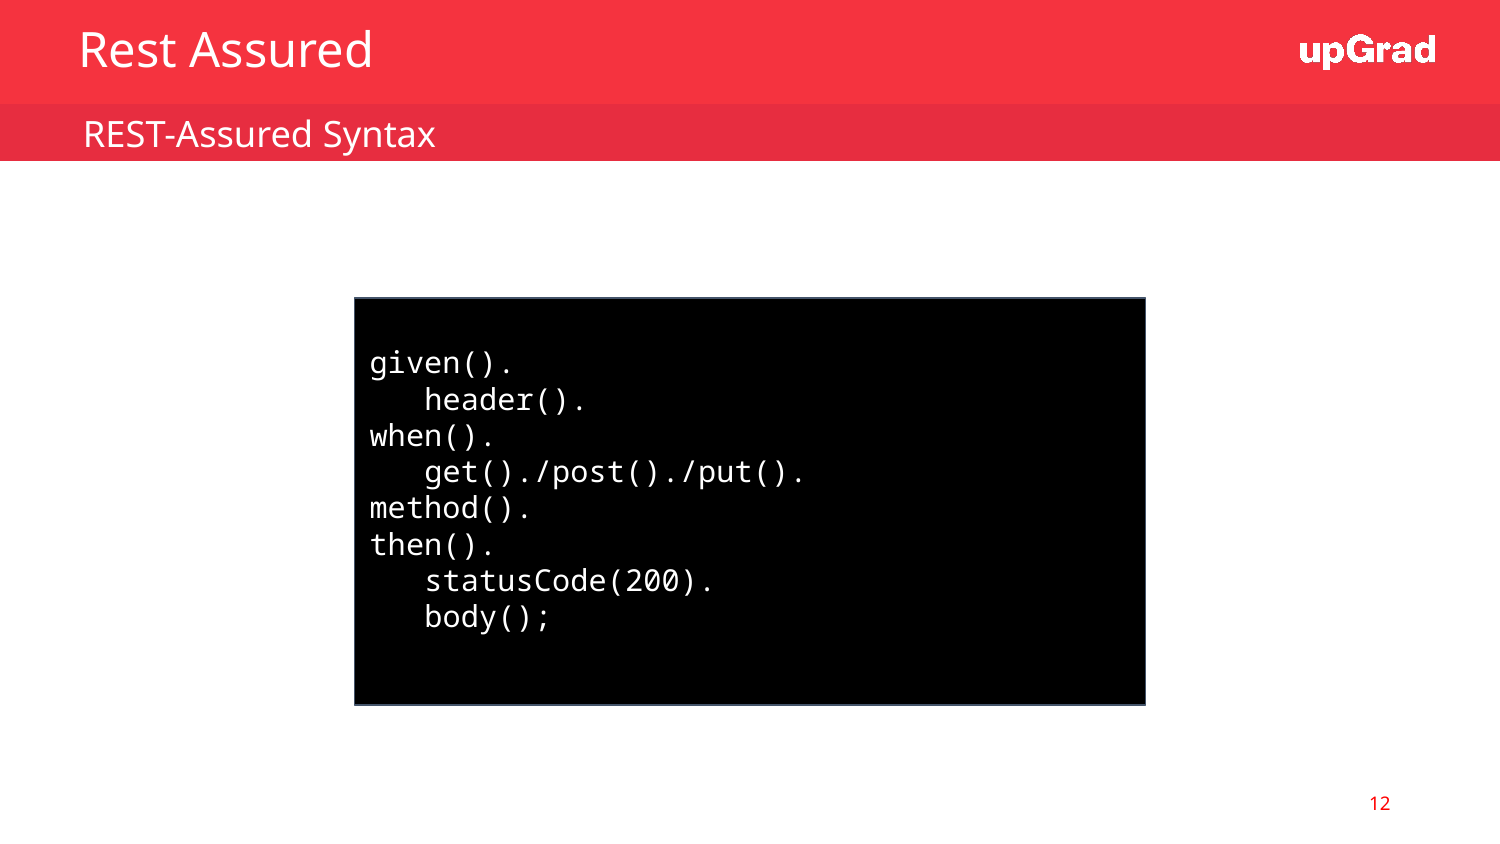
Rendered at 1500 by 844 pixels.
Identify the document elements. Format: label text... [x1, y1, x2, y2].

slide_number 12 [1068, 782, 1406, 828]
text_box REST-Assured Syntax [0, 104, 1500, 161]
text_box Rest Assured [63, 20, 880, 87]
text_box given(). header(). when(). get()./post()./put(). method(). then(). statusCode(200). body(); [354, 297, 1146, 706]
picture [1300, 34, 1435, 70]
